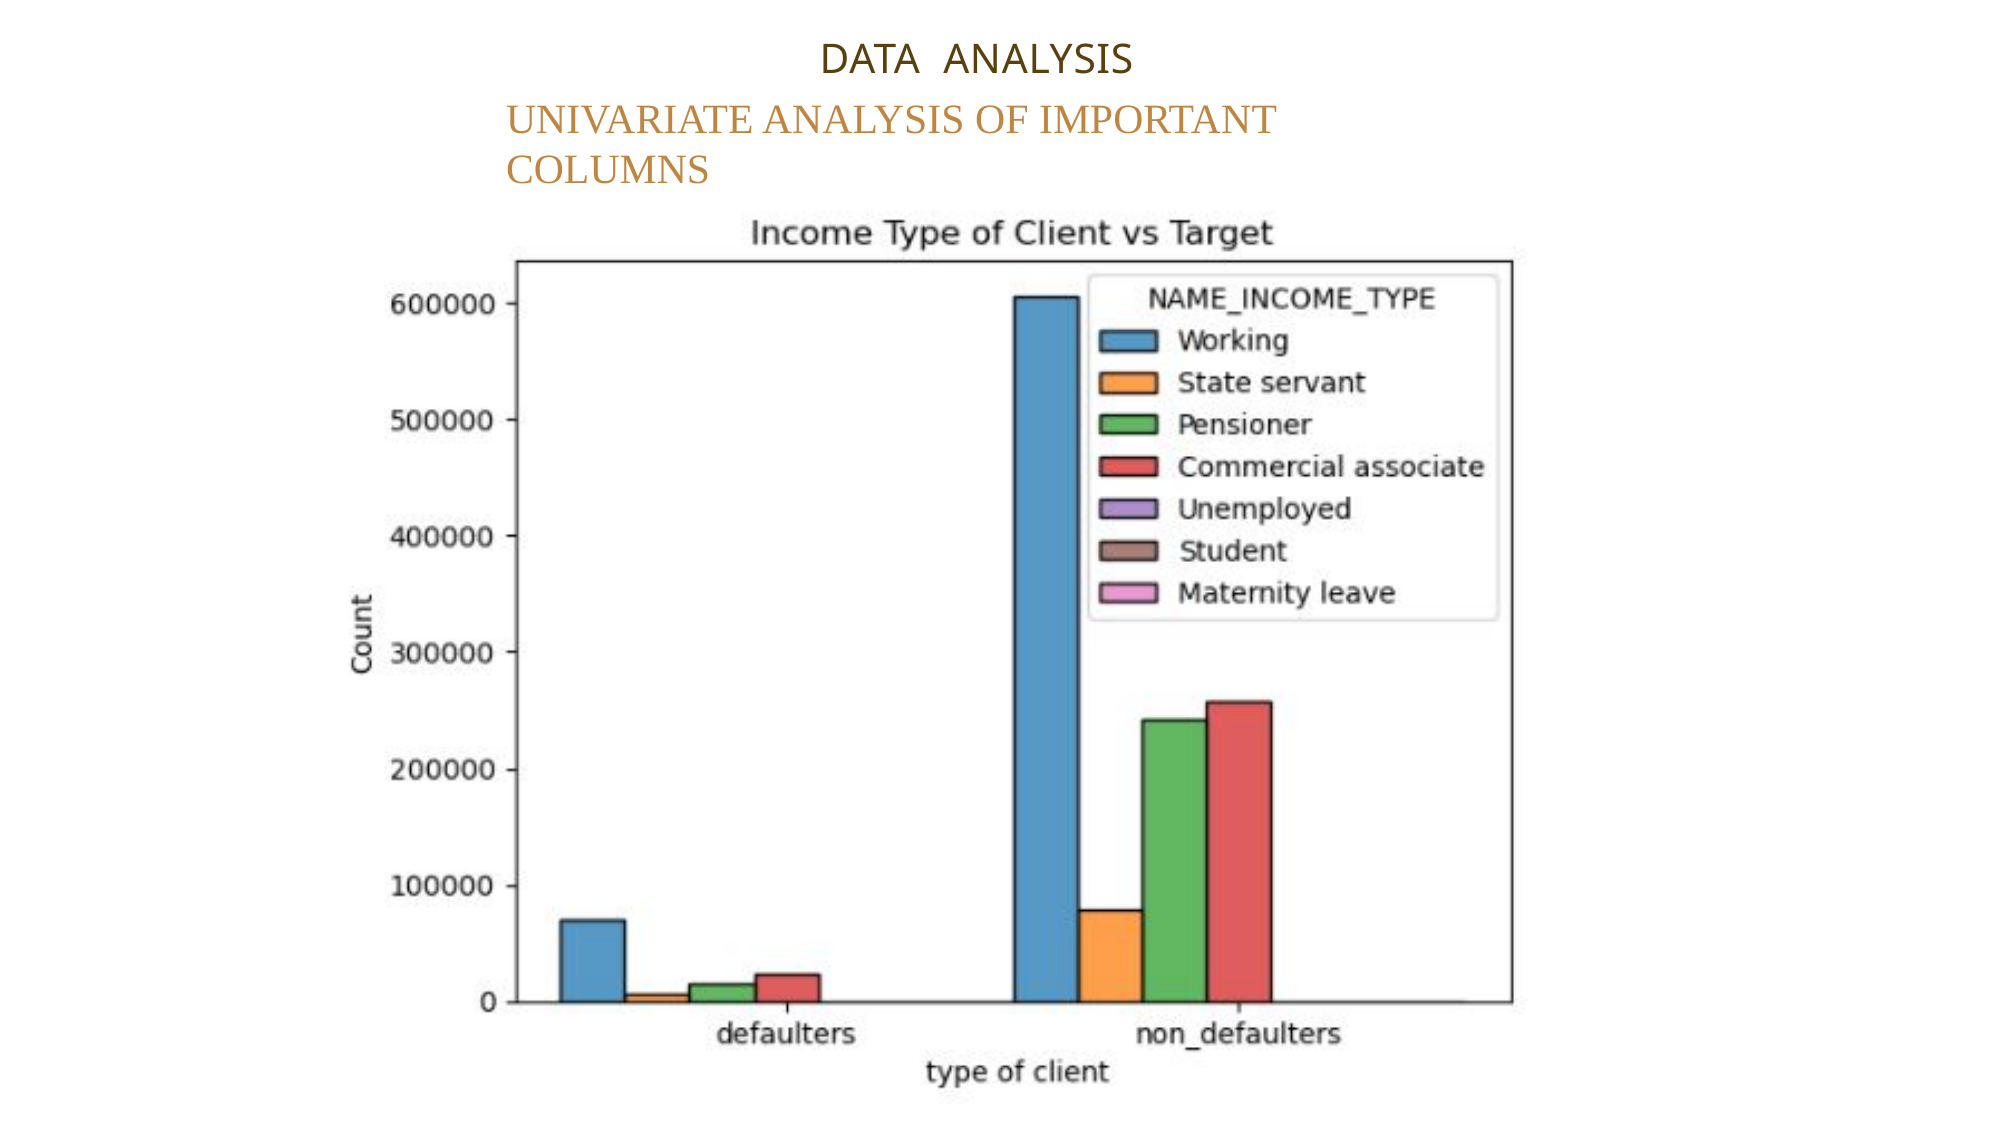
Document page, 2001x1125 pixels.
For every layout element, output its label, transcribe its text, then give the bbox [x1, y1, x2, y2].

title DATA ANALYSIS [380, 30, 1574, 140]
picture [332, 194, 1543, 1104]
text_box UNIVARIATE ANALYSIS OF IMPORTANT COLUMNSNIVARIATE ANALYSIS OF SOME IMPORTANT COLUMNS [491, 84, 1701, 200]
